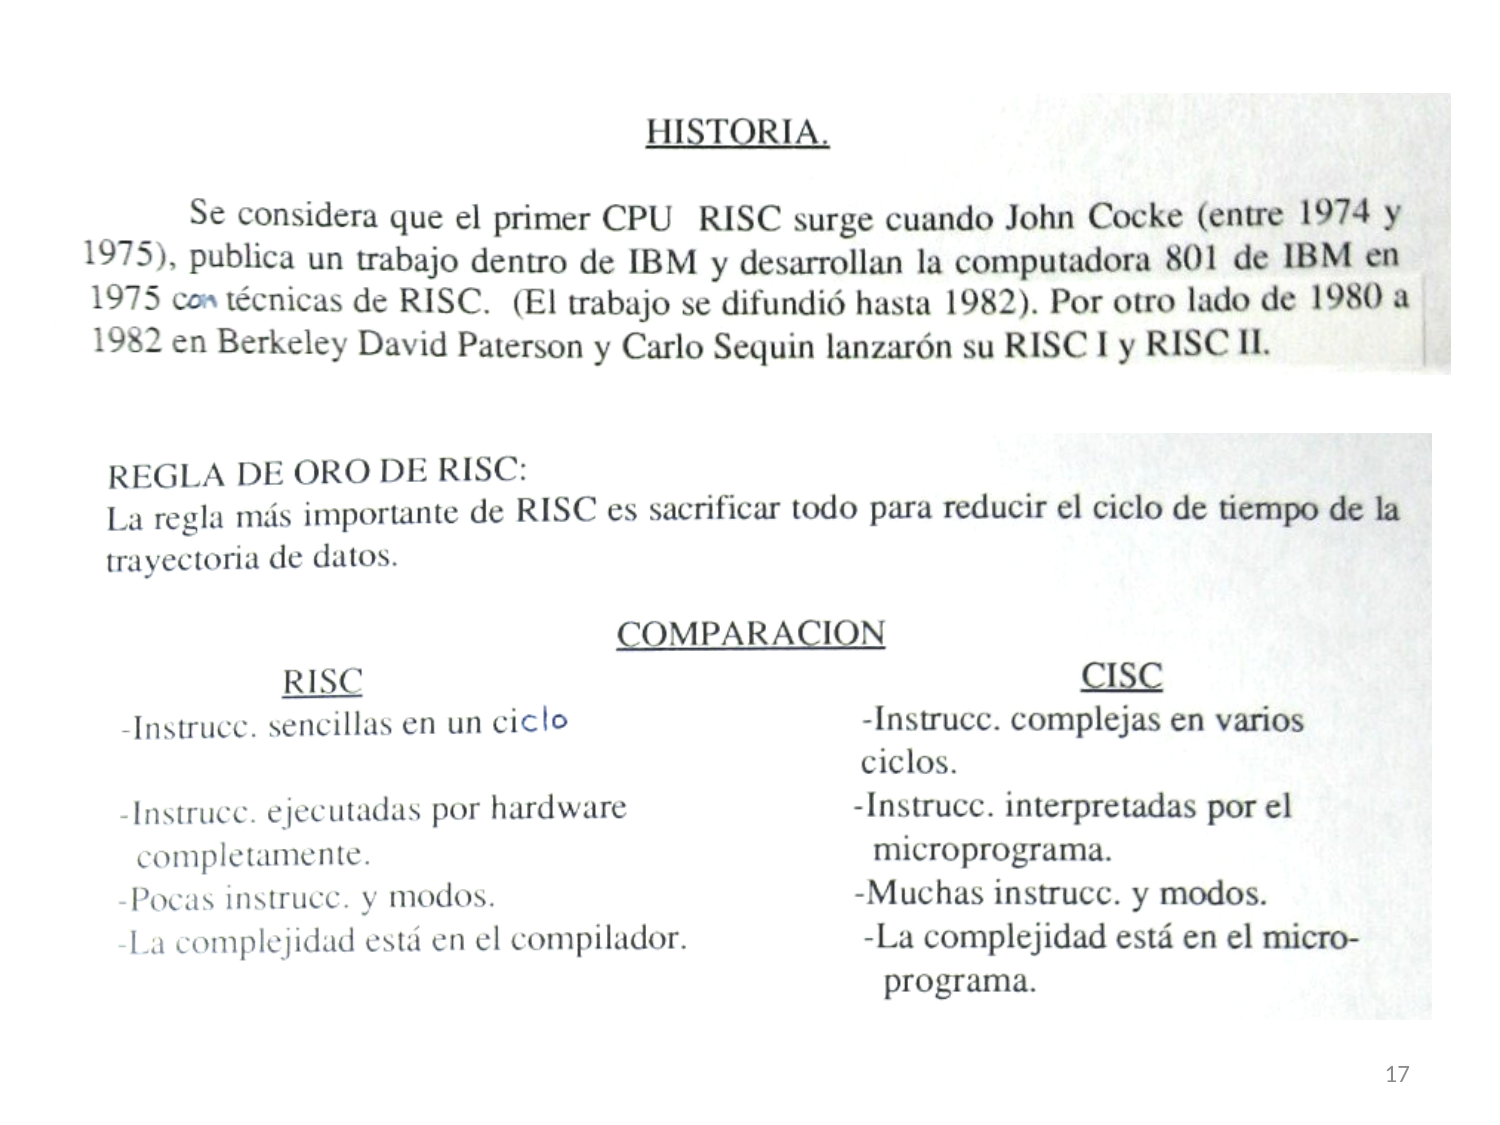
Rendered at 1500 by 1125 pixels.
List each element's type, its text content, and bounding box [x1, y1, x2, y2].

slide_number 17 [1074, 1042, 1425, 1103]
picture [81, 433, 1432, 1020]
subtitle [70, 385, 1442, 1079]
picture [46, 93, 1452, 376]
